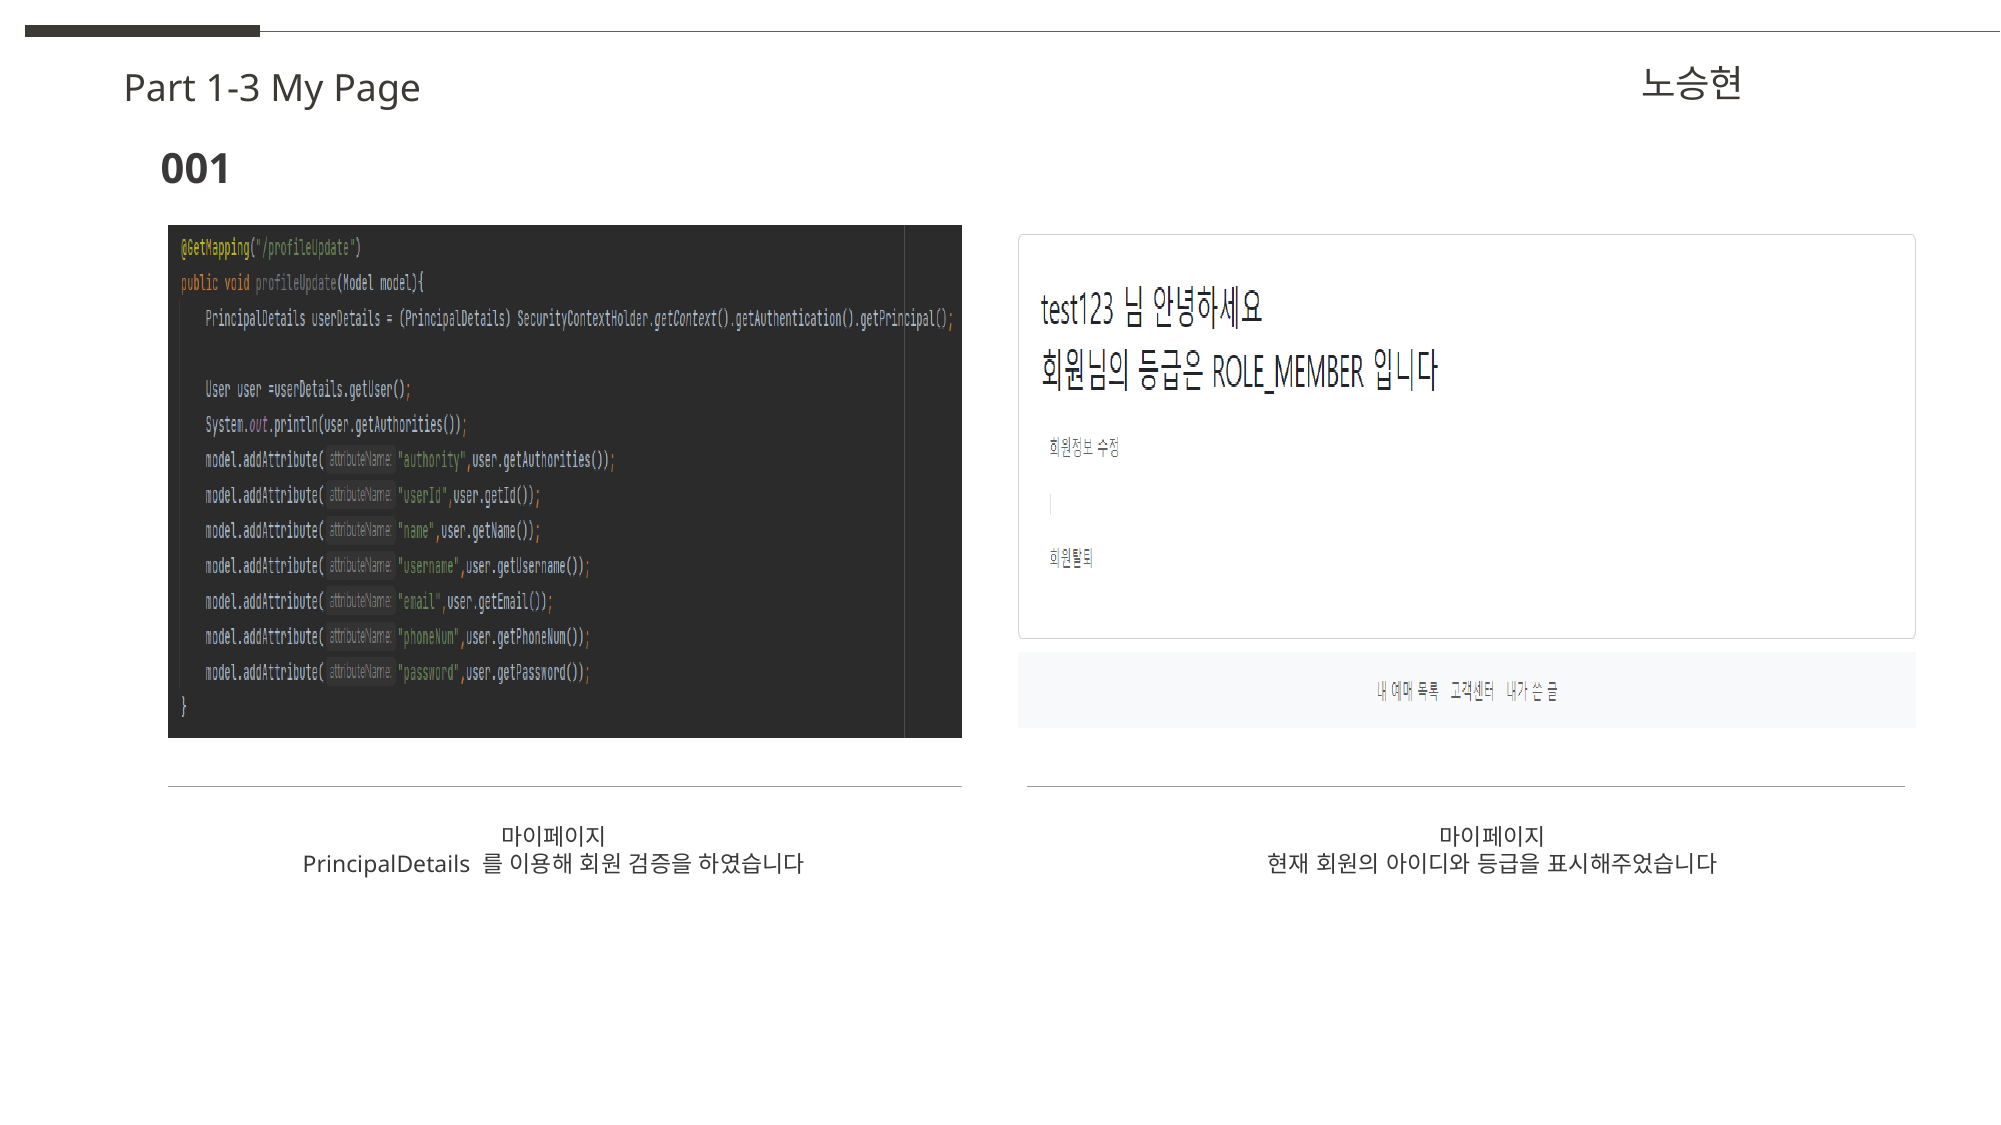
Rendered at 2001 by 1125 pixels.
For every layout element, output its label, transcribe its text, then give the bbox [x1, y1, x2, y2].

text_box 노승현 [1626, 52, 1760, 113]
text_box 001 [145, 134, 555, 200]
text_box 마이페이지 현재 회원의 아이디와 등급을 표시해주었습니다 [1252, 815, 1734, 885]
text_box 마이페이지 PrincipalDetails 를 이용해 회원 검증을 하였습니다 [287, 814, 821, 885]
picture [168, 225, 962, 738]
text_box Part 1-3 My Page [108, 56, 437, 117]
picture [1014, 225, 1920, 738]
